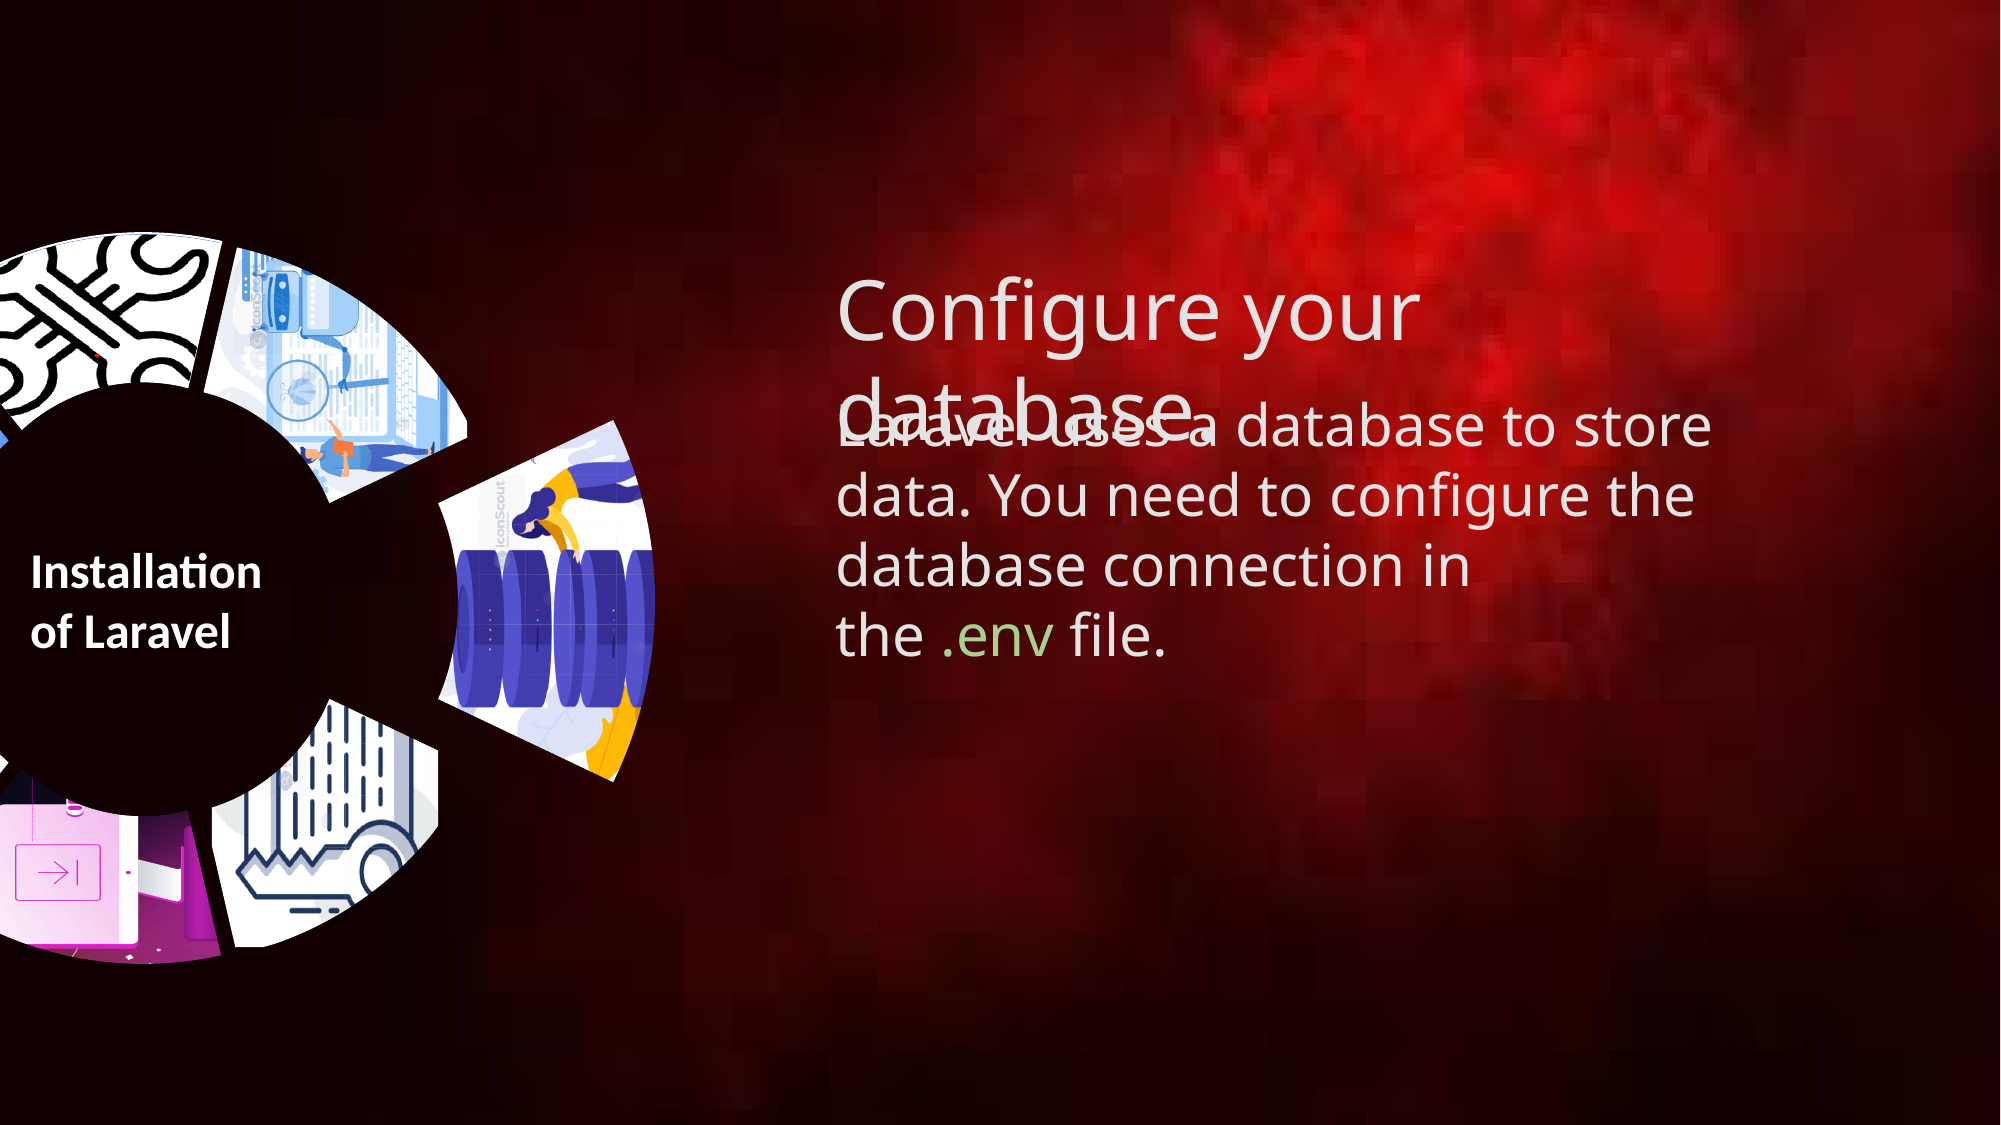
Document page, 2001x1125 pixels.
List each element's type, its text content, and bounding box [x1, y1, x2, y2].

text_box Laravel uses a database to store data. You need to configure the database connection in the .env file. [820, 380, 1753, 676]
text_box [171, 233, 223, 243]
text_box Configure your database. [820, 249, 1753, 380]
picture [0, 0, 2001, 1125]
text_box Installation of Laravel [15, 531, 315, 666]
